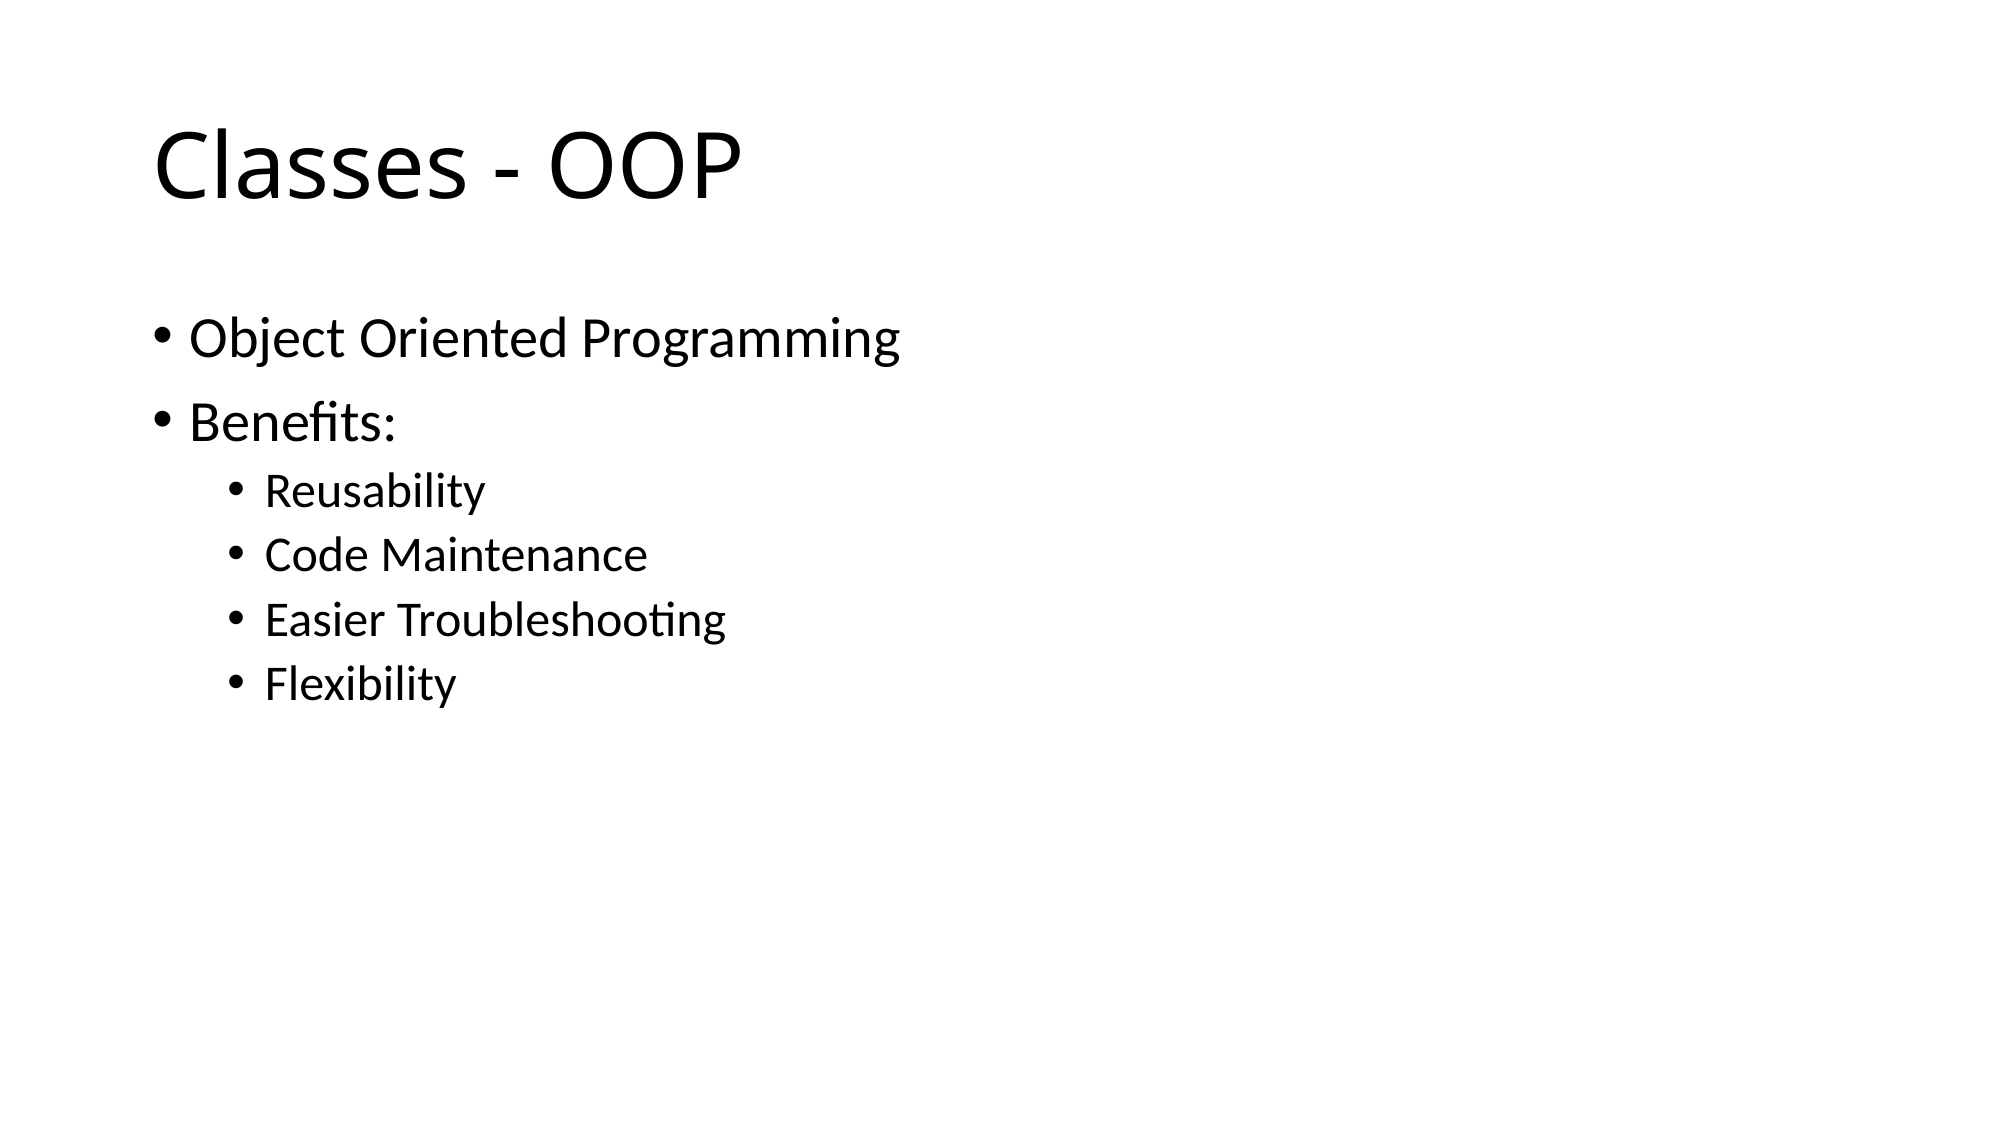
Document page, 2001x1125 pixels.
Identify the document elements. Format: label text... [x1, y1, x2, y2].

list Object Oriented Programming Benefits: Reusability Code Maintenance Easier Troubleshooting Flexibility [137, 299, 1863, 1014]
title Classes - OOP [137, 59, 1863, 278]
